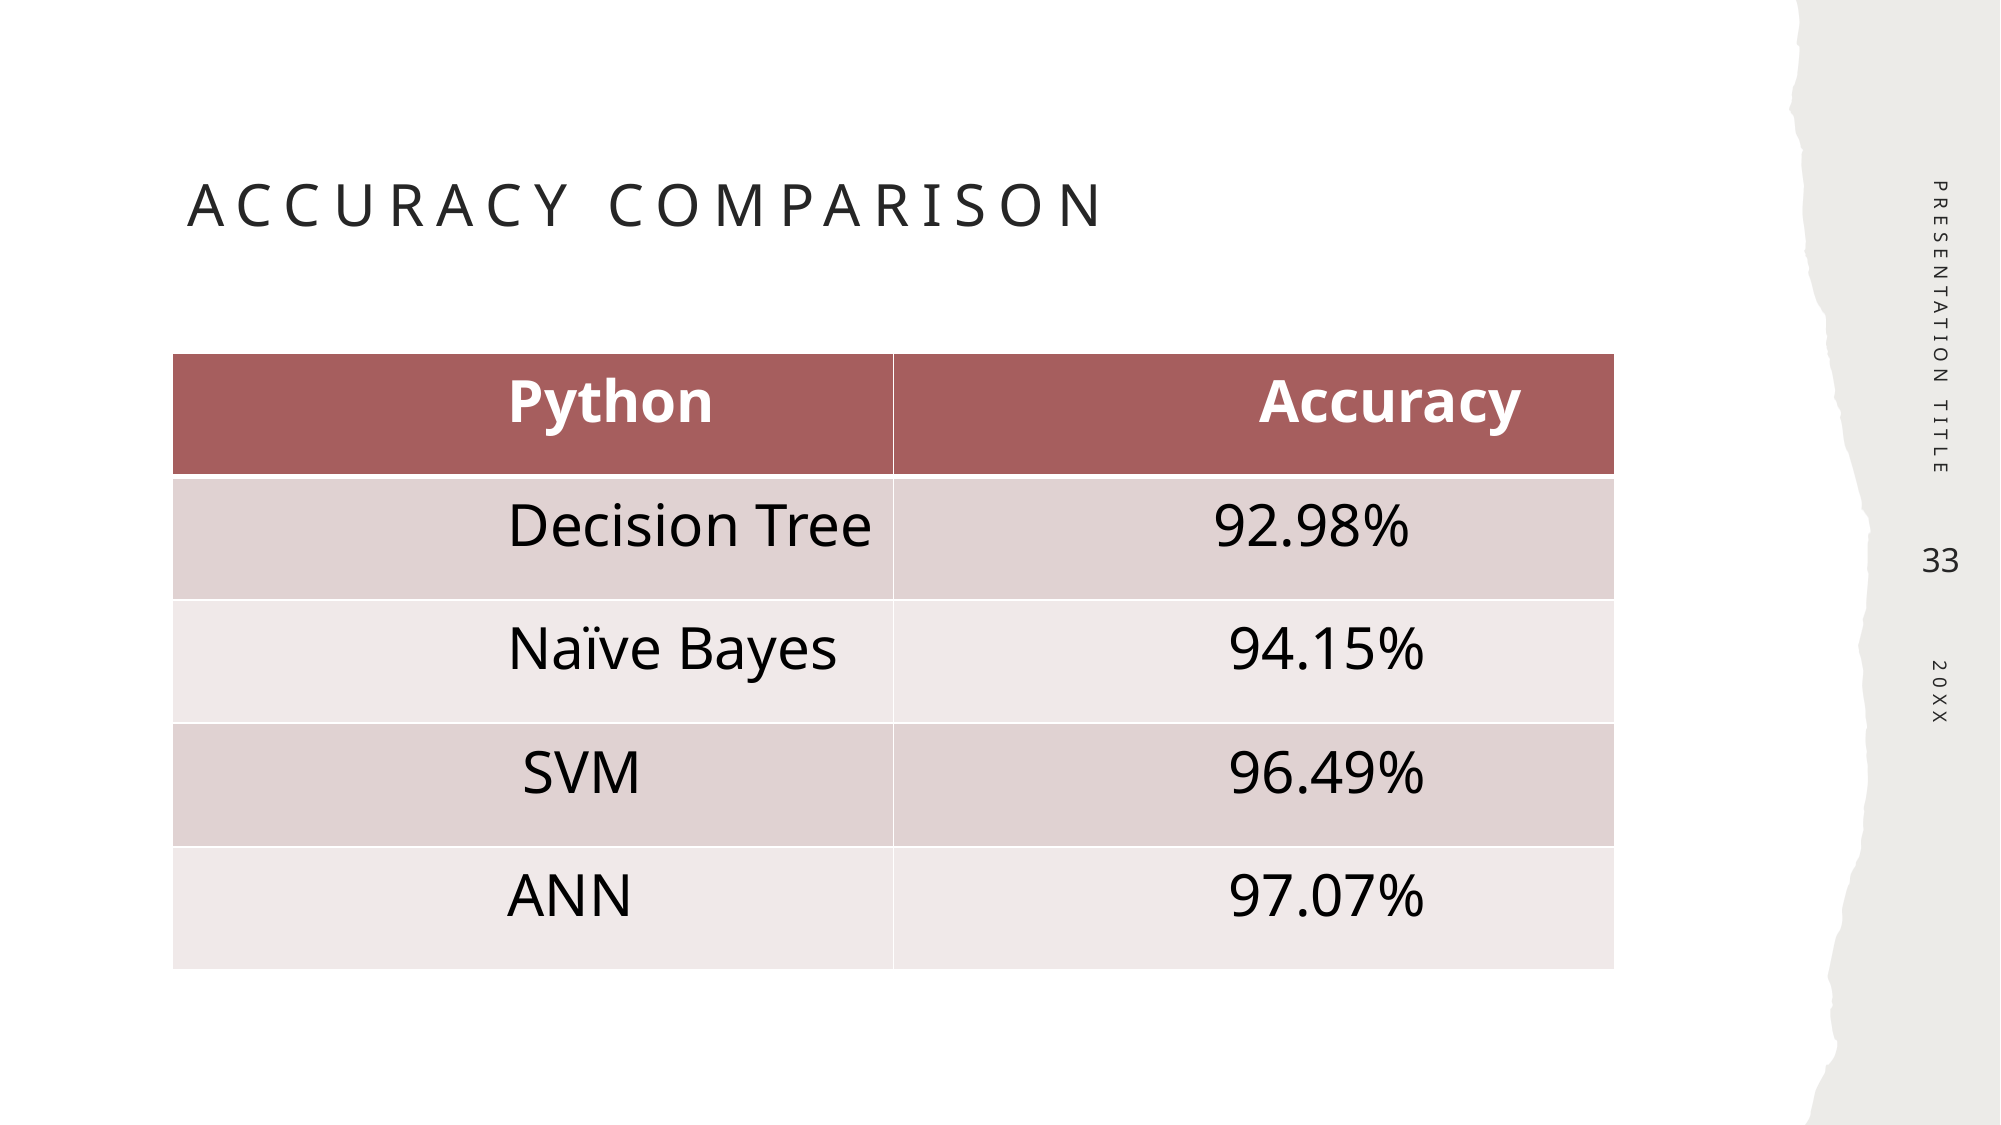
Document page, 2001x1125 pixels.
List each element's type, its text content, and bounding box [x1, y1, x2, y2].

slide_number 33 [1896, 514, 1986, 610]
table_cell 97.07% [894, 848, 1614, 969]
table_cell 94.15% [894, 601, 1614, 722]
table_header Python [173, 354, 893, 474]
table_header Accuracy [894, 354, 1614, 474]
table_cell SVM [173, 724, 893, 846]
table_cell ANN [173, 848, 893, 969]
title Accuracy comparison [172, 99, 1732, 300]
table_cell 96.49% [894, 724, 1614, 846]
table_cell Decision Tree [173, 479, 893, 599]
table_cell Naïve Bayes [173, 601, 893, 722]
table_cell 92.98% [894, 479, 1614, 599]
footer PRESENTATION TITLE [1911, 33, 1972, 489]
picture [1789, 0, 2000, 1125]
slide_number 20XX [1910, 645, 1971, 1080]
